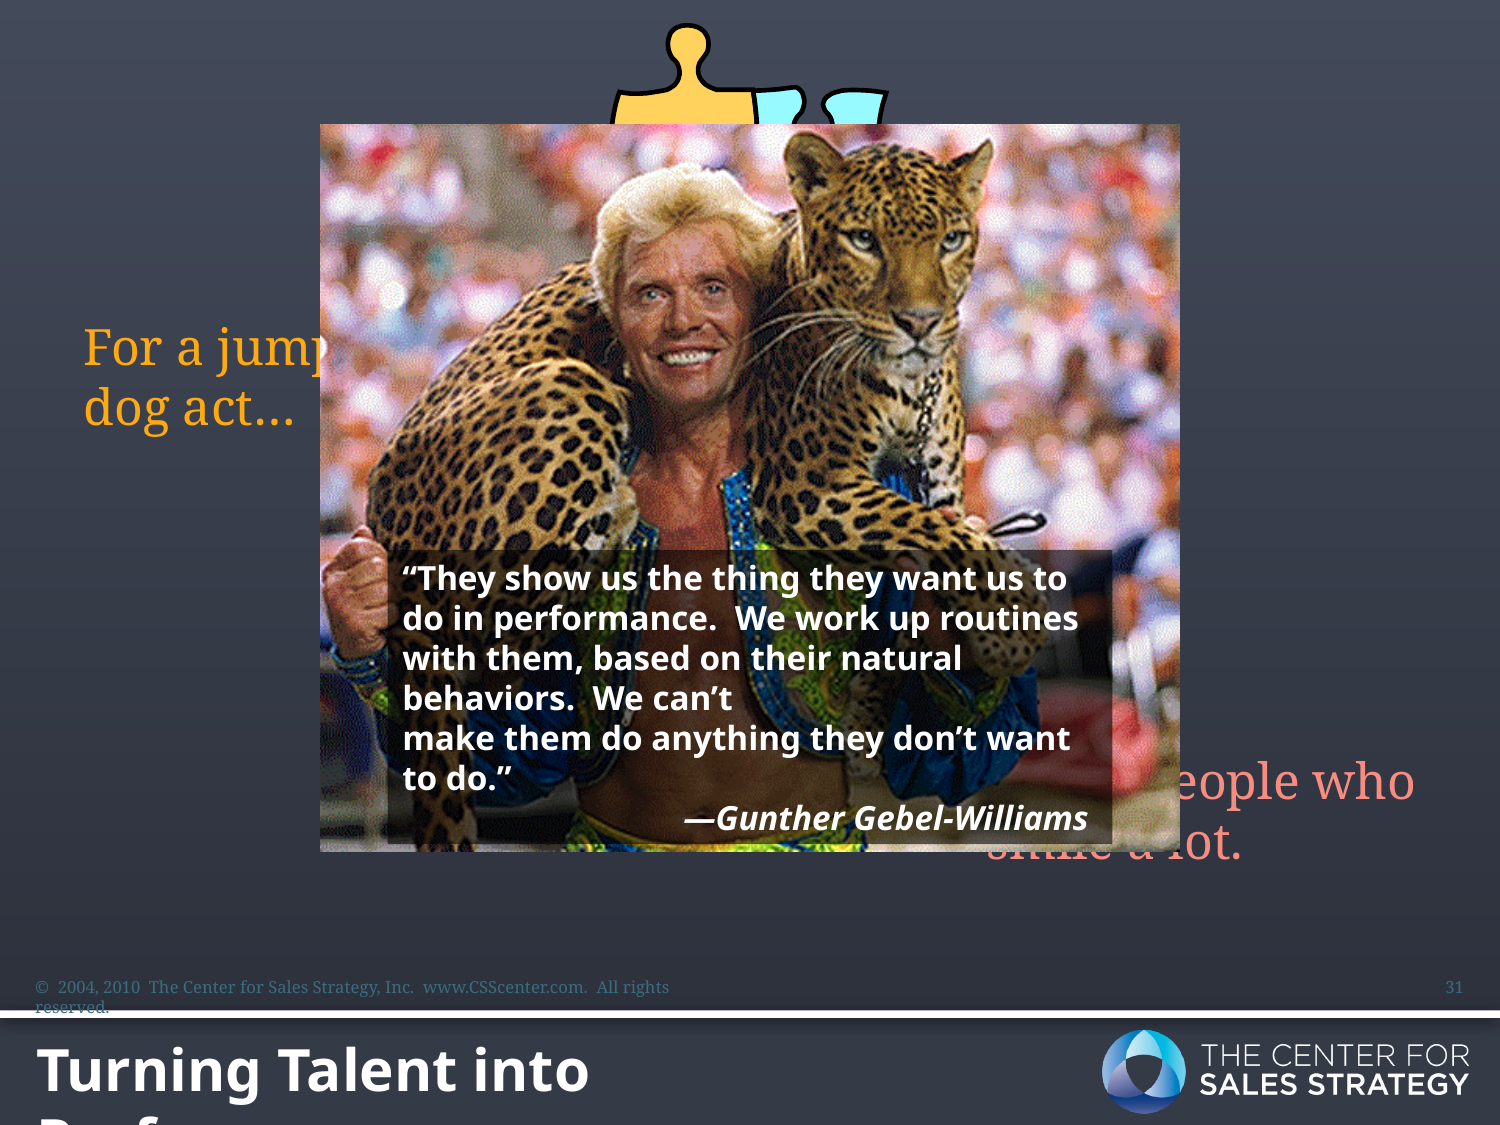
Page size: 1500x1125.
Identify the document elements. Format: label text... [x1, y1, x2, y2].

text_box …hire people who smile a lot. [971, 742, 1438, 877]
picture [1094, 1023, 1195, 1121]
picture [320, 124, 1180, 852]
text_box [612, 24, 938, 123]
text_box For a jumping dog act… [68, 307, 314, 443]
picture [1200, 1044, 1469, 1095]
